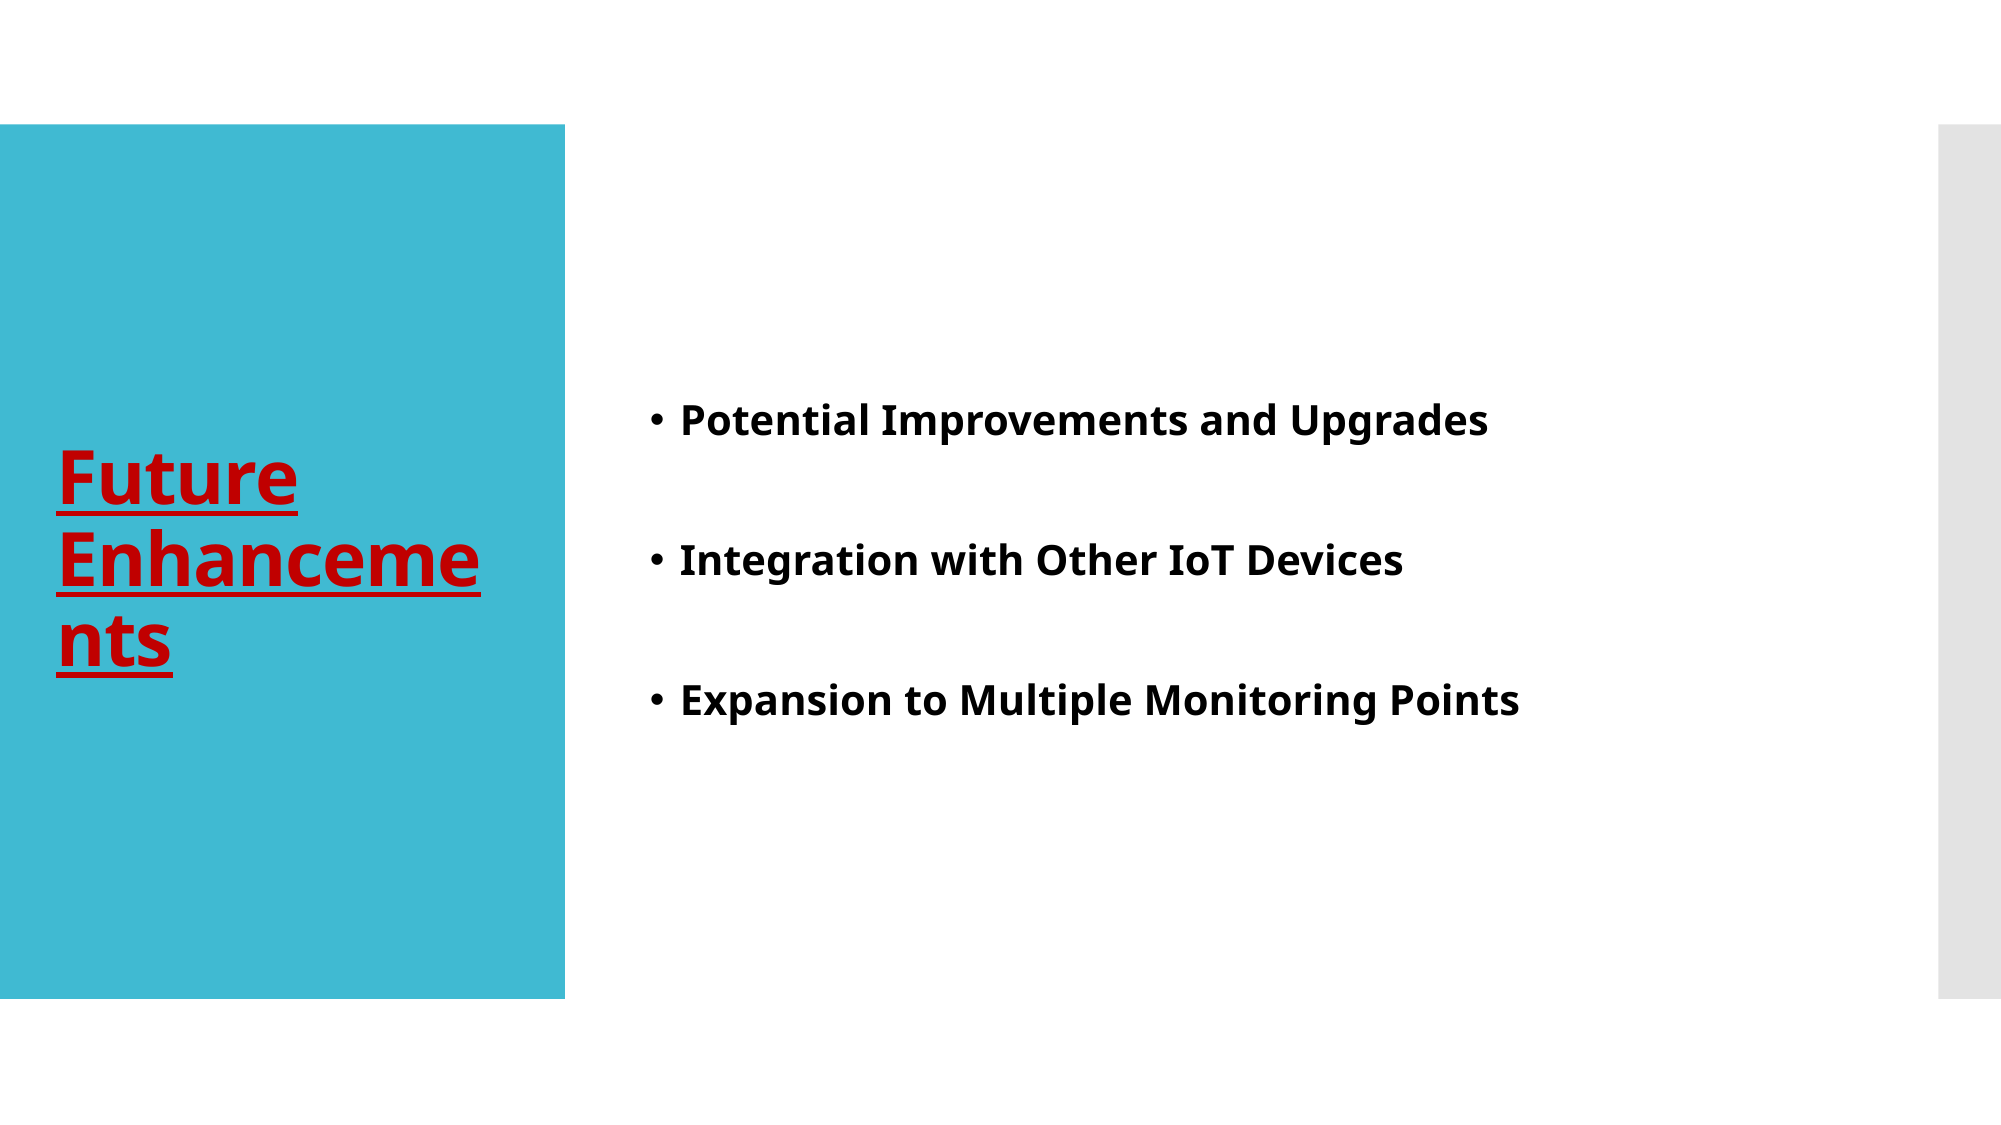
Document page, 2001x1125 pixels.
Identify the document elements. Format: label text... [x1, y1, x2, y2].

title Future Enhancements [41, 184, 541, 940]
list Potential Improvements and Upgrades Integration with Other IoT Devices Expansion to Multiple Monitoring Points [634, 141, 1835, 982]
